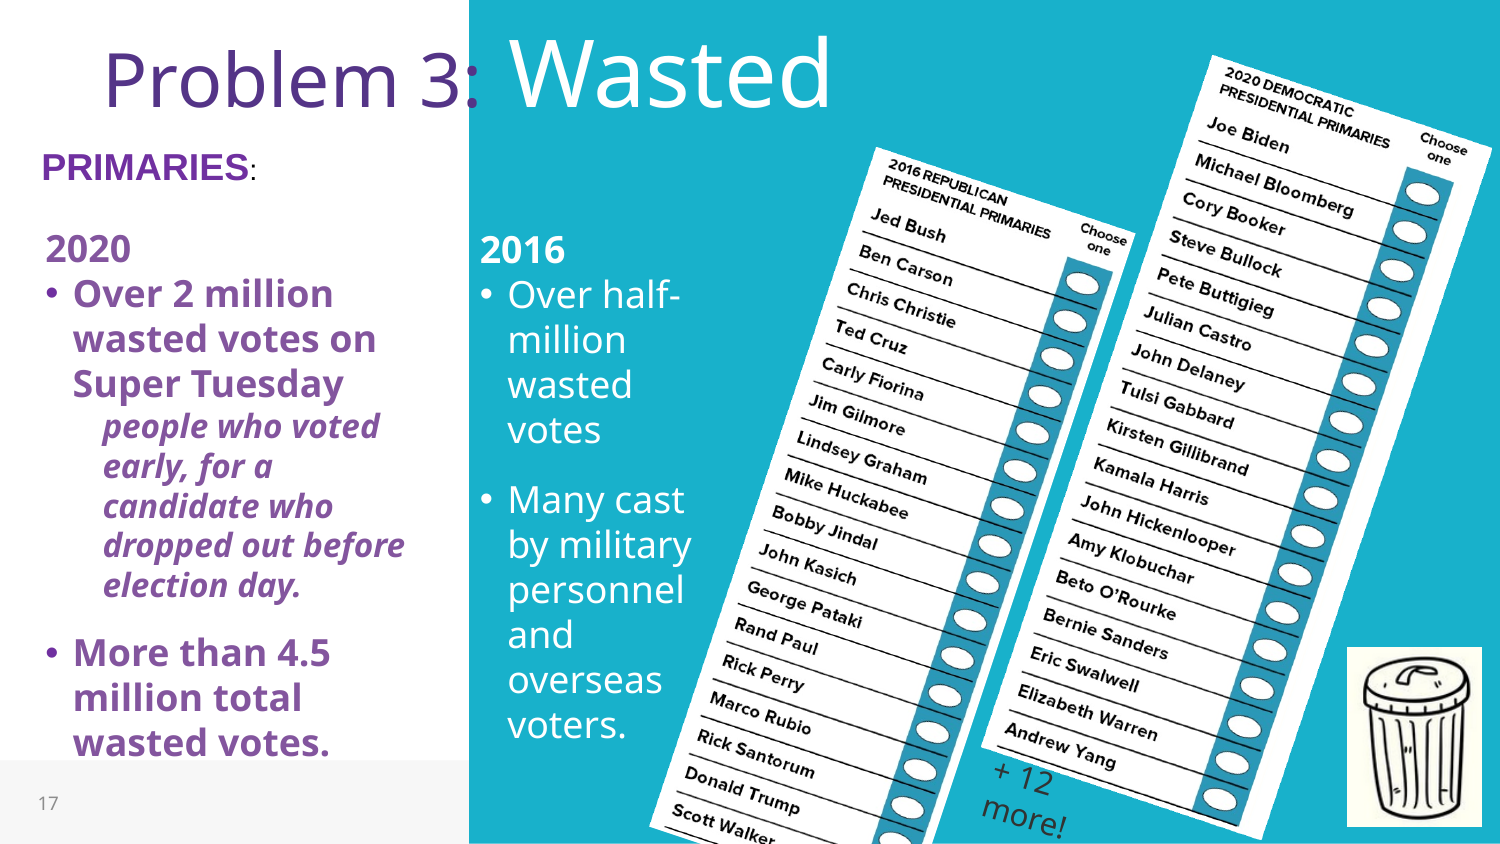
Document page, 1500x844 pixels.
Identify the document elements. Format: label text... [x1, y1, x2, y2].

picture [650, 148, 1030, 844]
text_box Problem 3: Wasted Votes [87, 6, 1071, 247]
picture [1347, 647, 1482, 828]
text_box 2020 Over 2 million wasted votes on Super Tuesday people who voted early, for a candidate who dropped out before election day. More than 4.5 million total wasted votes. [30, 217, 438, 772]
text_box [971, 54, 1492, 842]
slide_number ‹#› [26, 782, 364, 827]
text_box PRIMARIES: [26, 135, 437, 196]
text_box 2016 Over half-million wasted votes Many cast by military personnel and overseas voters. [464, 218, 723, 754]
